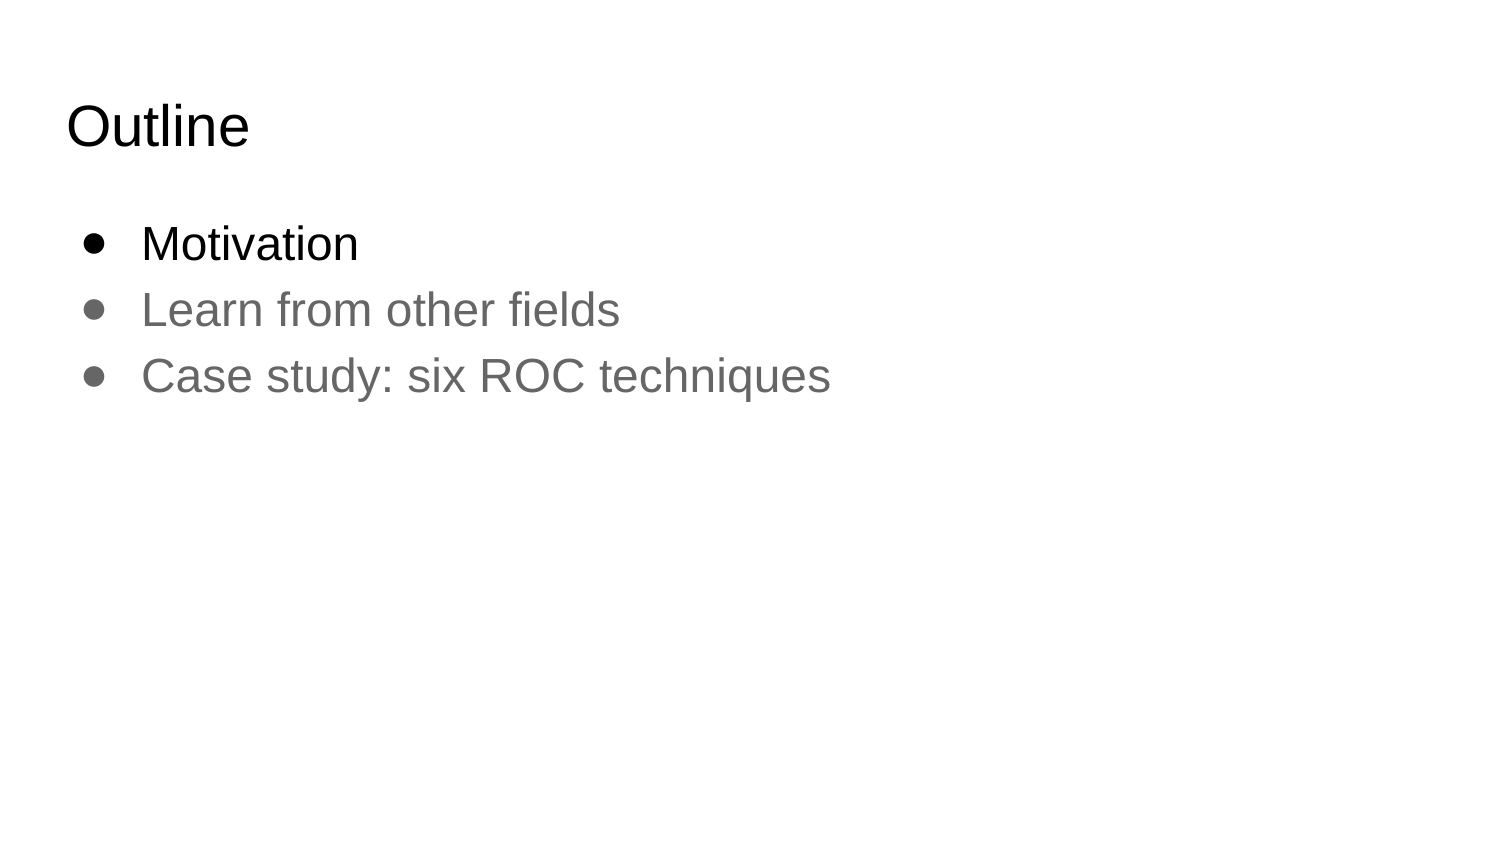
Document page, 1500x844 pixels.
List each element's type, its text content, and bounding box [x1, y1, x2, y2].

title Outline [51, 72, 1449, 167]
list Motivation Learn from other fields Case study: six ROC techniques [51, 189, 1449, 750]
